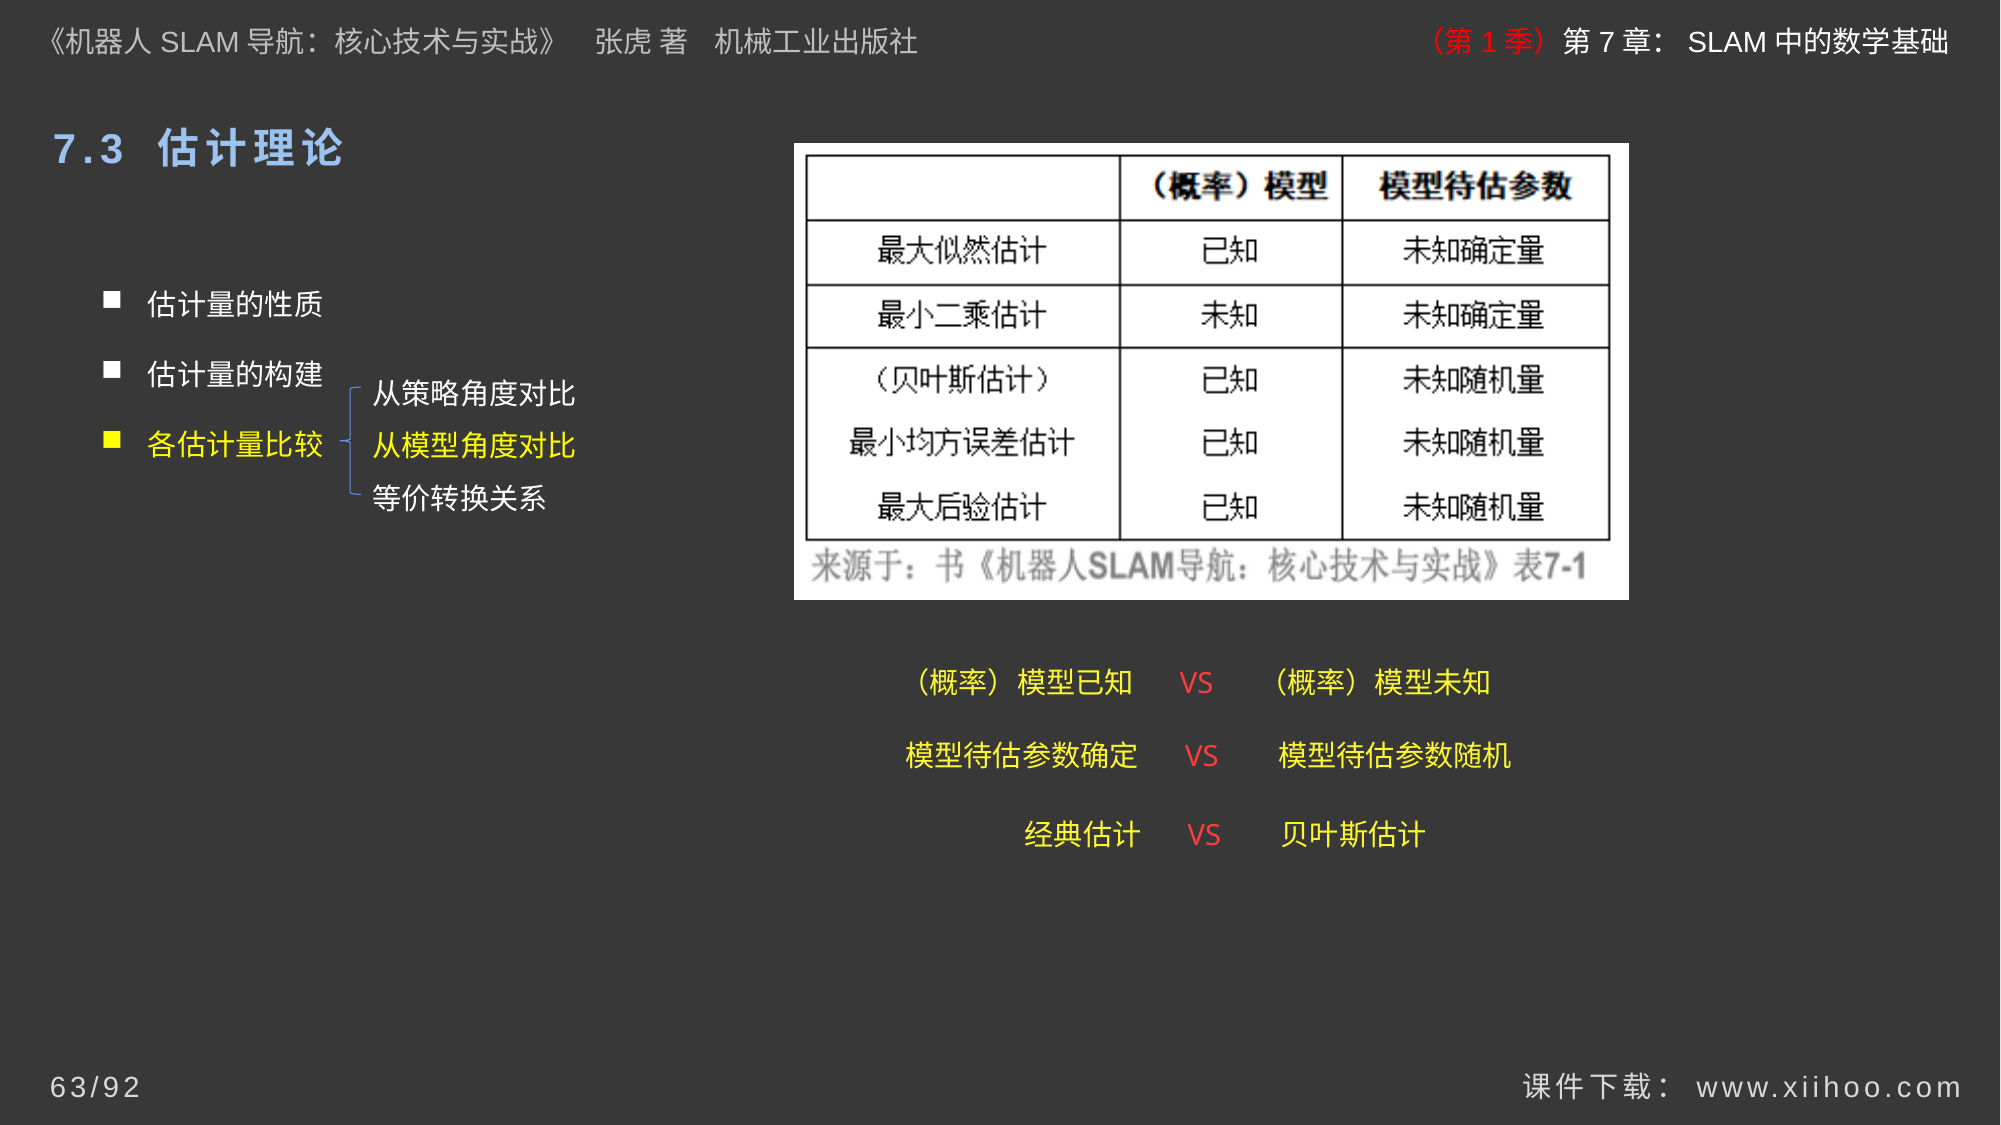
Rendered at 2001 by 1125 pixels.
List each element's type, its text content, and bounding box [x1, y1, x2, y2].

text_box 经典估计 VS 贝叶斯估计 [884, 808, 1568, 859]
text_box 模型待估参数确定 VS 模型待估参数随机 [866, 729, 1551, 780]
text_box 课件下载：www.xiihoo.com [1493, 1057, 1991, 1114]
title 7.3 估计理论 [38, 98, 620, 180]
text_box 估计量的性质 估计量的构建 各估计量比较 [86, 243, 361, 469]
text_box 《机器人SLAM导航：核心技术与实战》 张虎 著 机械工业出版社 [16, 16, 940, 66]
text_box （第1季）第7章：SLAM中的数学基础 [1075, 16, 1965, 66]
text_box 63/92 [34, 1060, 187, 1111]
picture [0, 0, 2001, 1125]
text_box 从策略角度对比 从模型角度对比 等价转换关系 [357, 350, 603, 523]
text_box [339, 386, 357, 495]
text_box （概率）模型已知 VS （概率）模型未知 [854, 656, 1538, 707]
